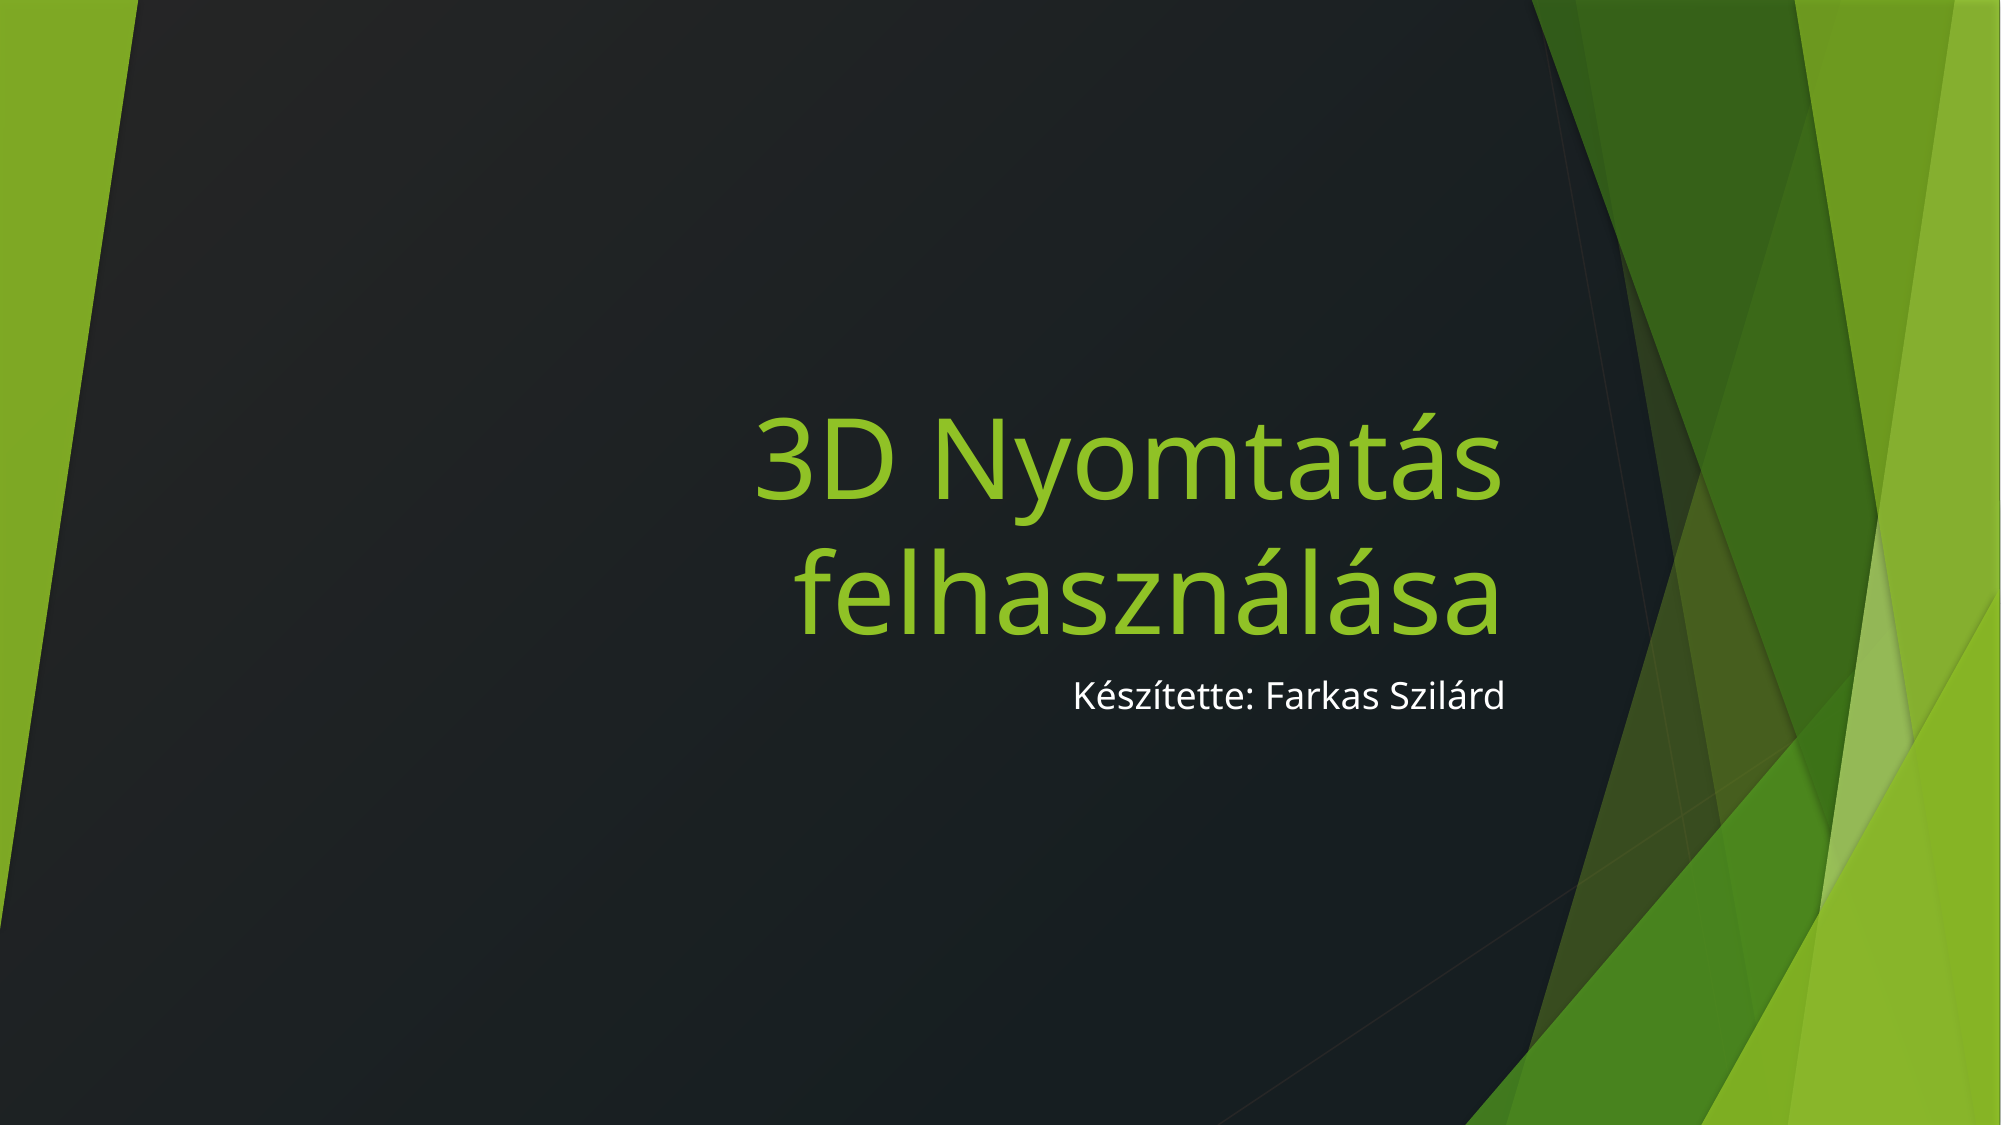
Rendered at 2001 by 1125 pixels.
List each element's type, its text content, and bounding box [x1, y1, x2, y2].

subtitle Készítette: Farkas Szilárd [247, 664, 1522, 845]
title 3D Nyomtatás felhasználása [247, 394, 1522, 664]
